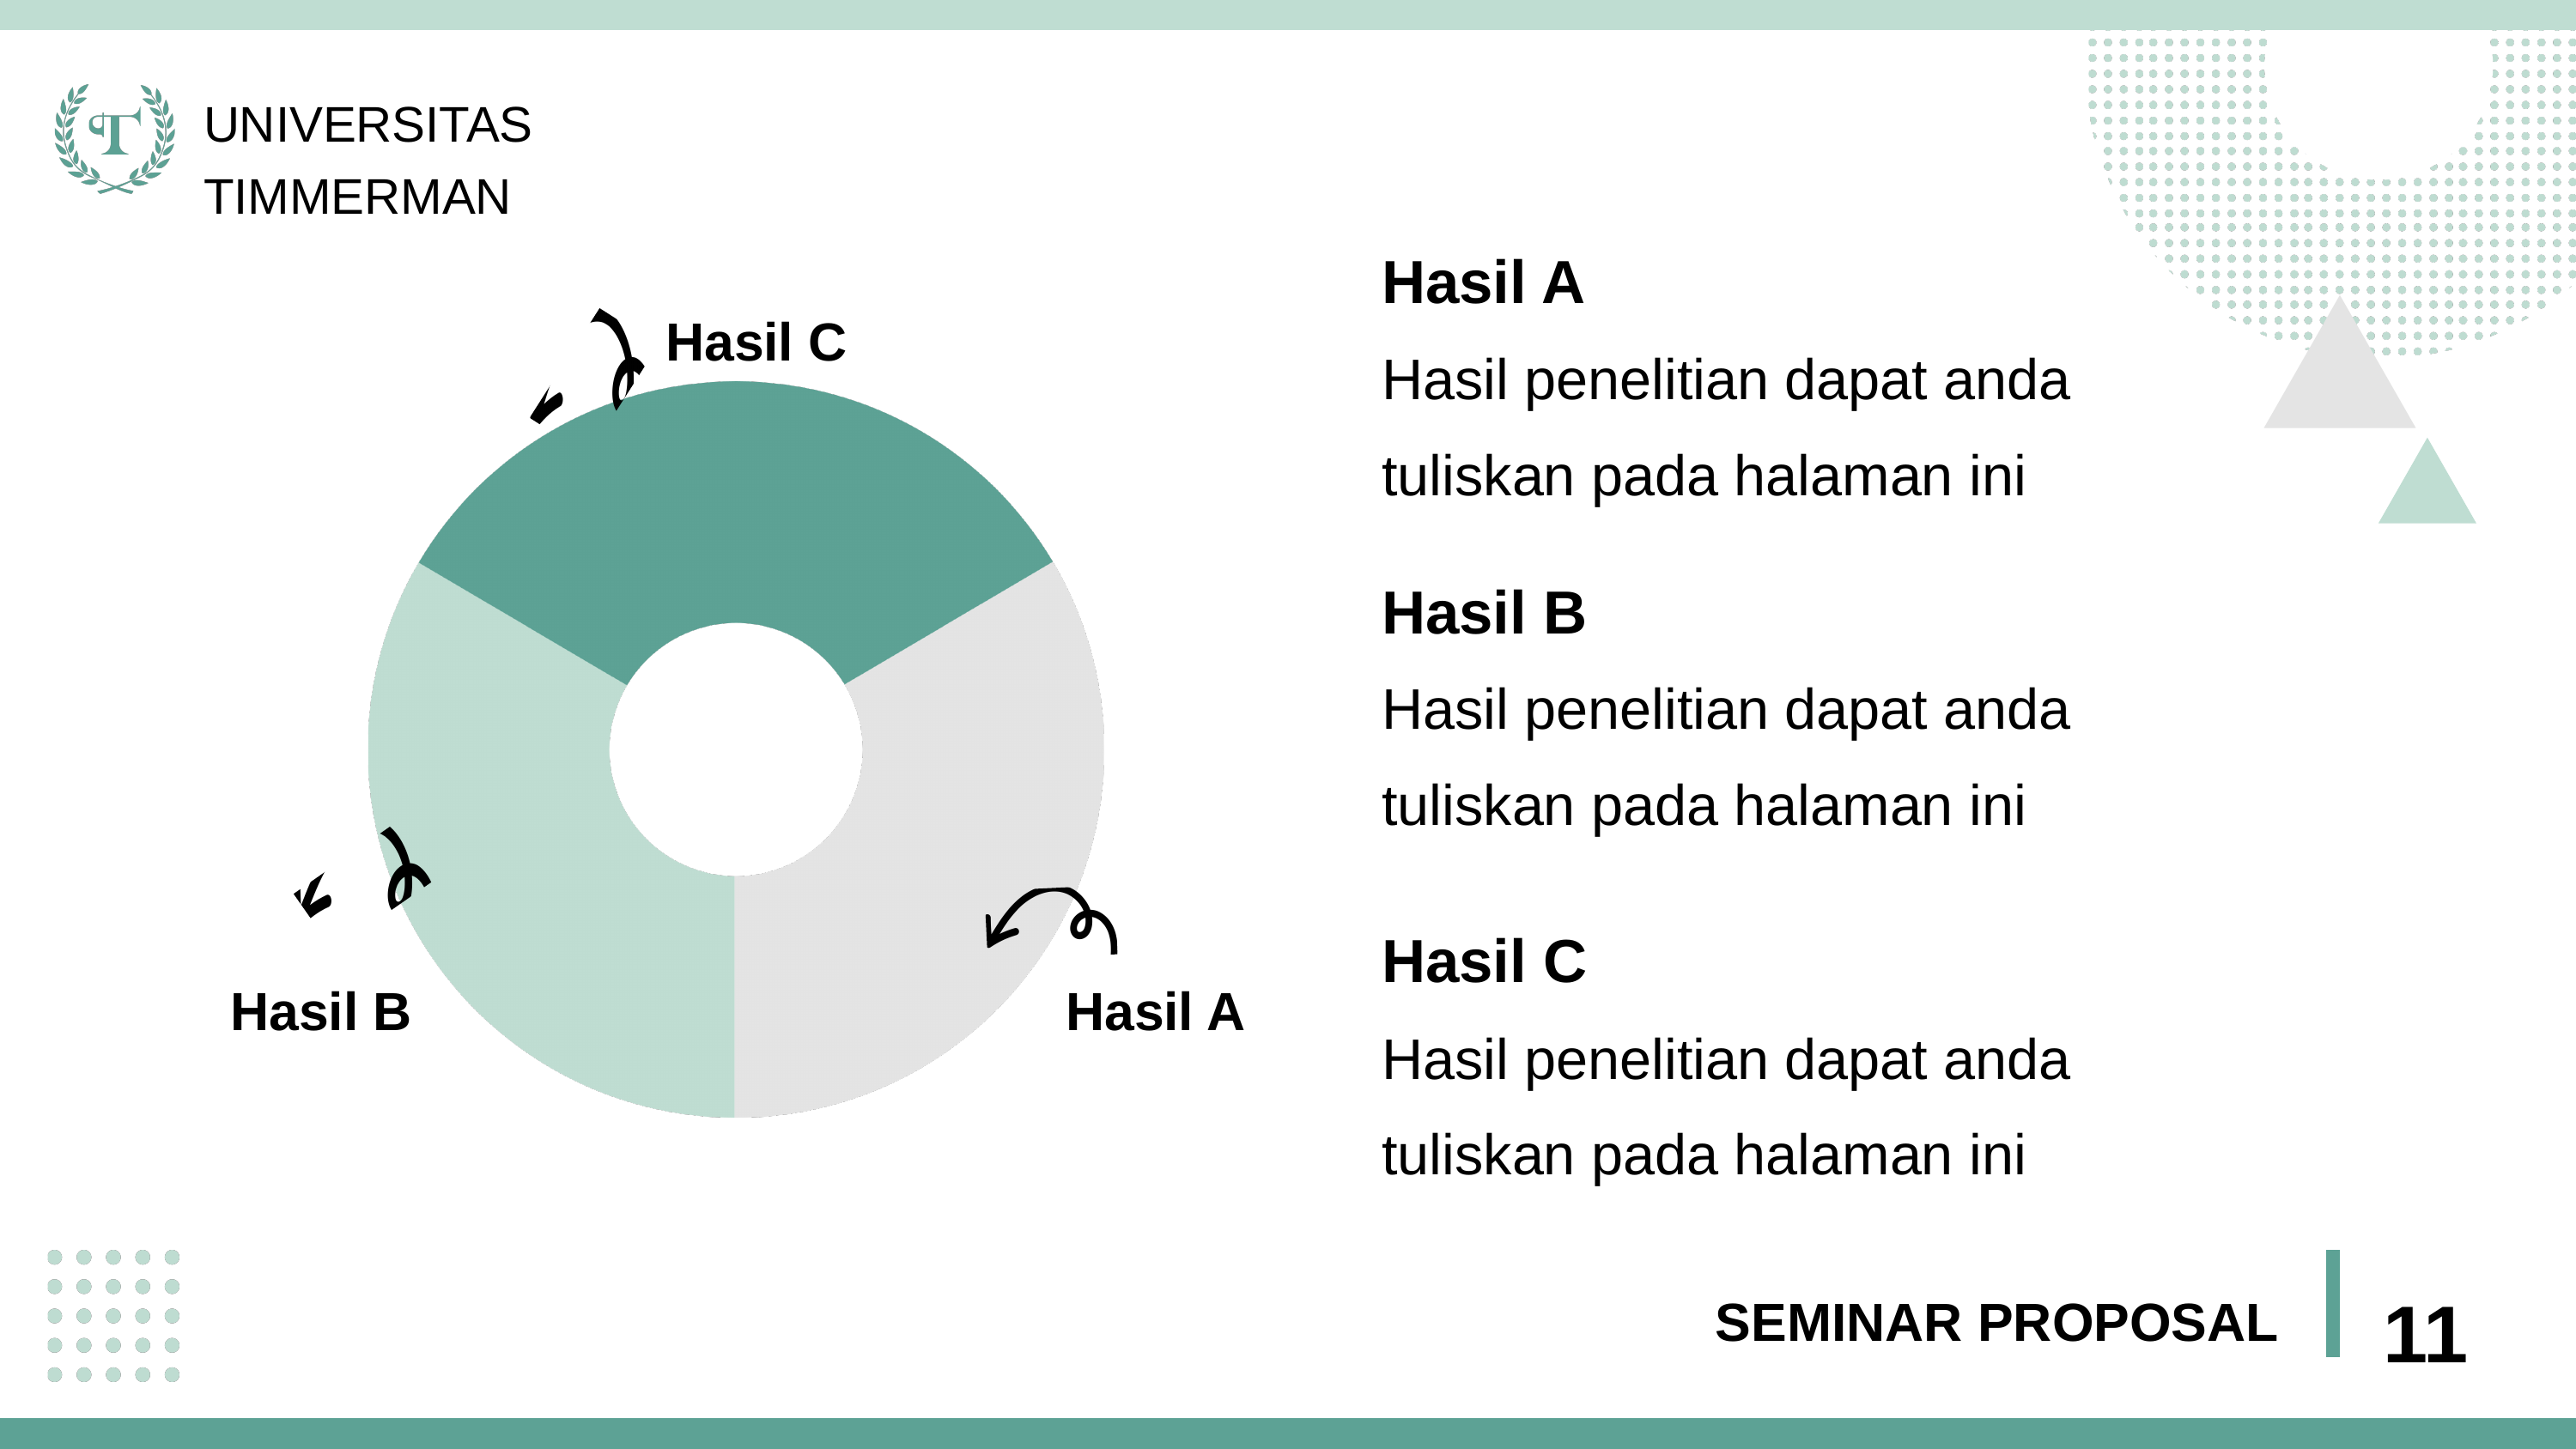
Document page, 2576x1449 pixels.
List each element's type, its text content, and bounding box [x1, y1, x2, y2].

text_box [2263, 294, 2416, 428]
text_box Hasil penelitian dapat anda tuliskan pada halaman ini [1382, 315, 2191, 507]
text_box Hasil C [638, 282, 876, 372]
text_box Hasil penelitian dapat anda tuliskan pada halaman ini [1382, 645, 2191, 838]
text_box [0, 0, 2576, 31]
text_box SEMINAR PROPOSAL [1609, 1262, 2280, 1353]
text_box [2088, 40, 2576, 356]
text_box [529, 307, 641, 456]
text_box [368, 381, 1104, 1118]
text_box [2378, 437, 2477, 524]
text_box 11 [2333, 1244, 2468, 1379]
text_box [54, 84, 175, 194]
text_box Hasil penelitian dapat anda tuliskan pada halaman ini [1382, 994, 2191, 1187]
text_box [293, 819, 440, 950]
text_box Hasil C [1382, 892, 1670, 994]
text_box Hasil B [203, 950, 440, 1041]
text_box Hasil A [1037, 950, 1274, 1041]
text_box [88, 106, 141, 155]
text_box UNIVERSITAS TIMMERMAN [204, 80, 594, 224]
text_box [0, 1397, 2576, 1449]
text_box Hasil B [1382, 543, 1670, 645]
text_box Hasil A [1382, 213, 1670, 315]
text_box [984, 884, 1118, 961]
text_box [47, 1250, 179, 1382]
